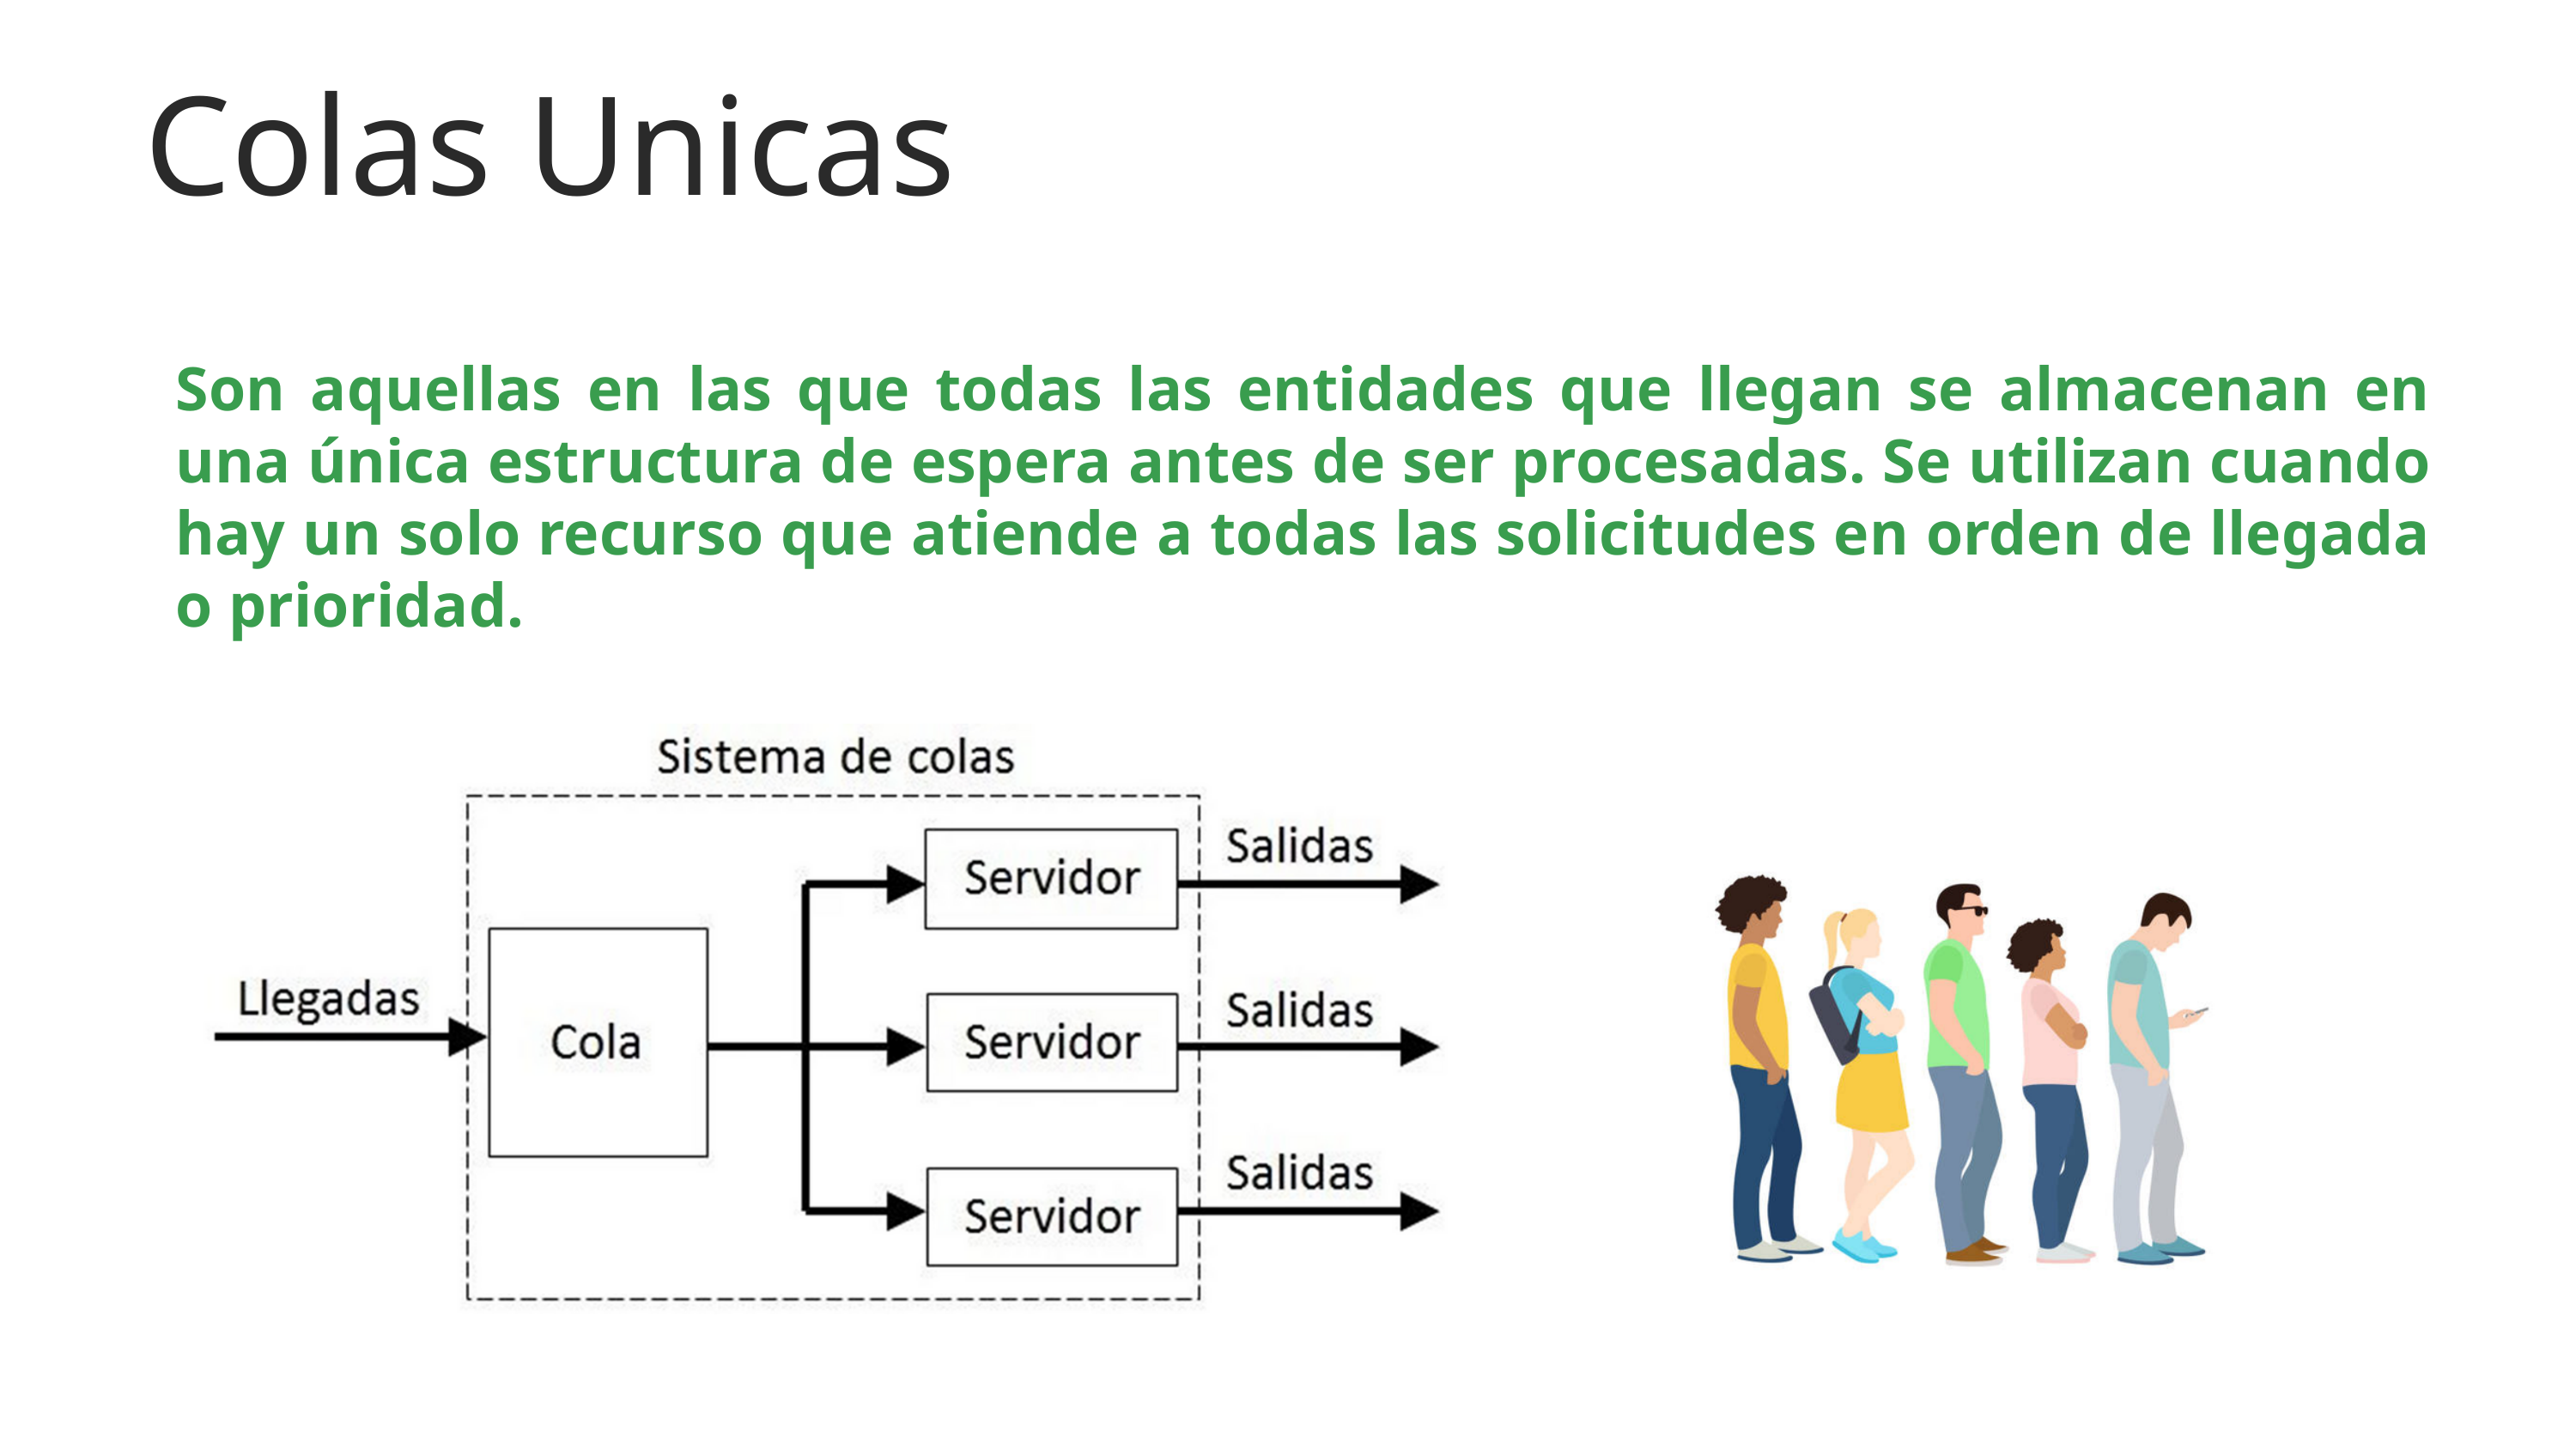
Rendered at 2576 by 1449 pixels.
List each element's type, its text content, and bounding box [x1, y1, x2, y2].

text_box Colas Unicas [144, 72, 1164, 223]
text_box [1677, 834, 2263, 1304]
text_box [175, 724, 1490, 1314]
text_box Son aquellas en las que todas las entidades que llegan se almacenan en una única estructura de espera antes de ser procesadas. Se utilizan cuando hay un solo recurso que atiende a todas las solicitudes en orden de llegada o prioridad. [175, 351, 2432, 711]
